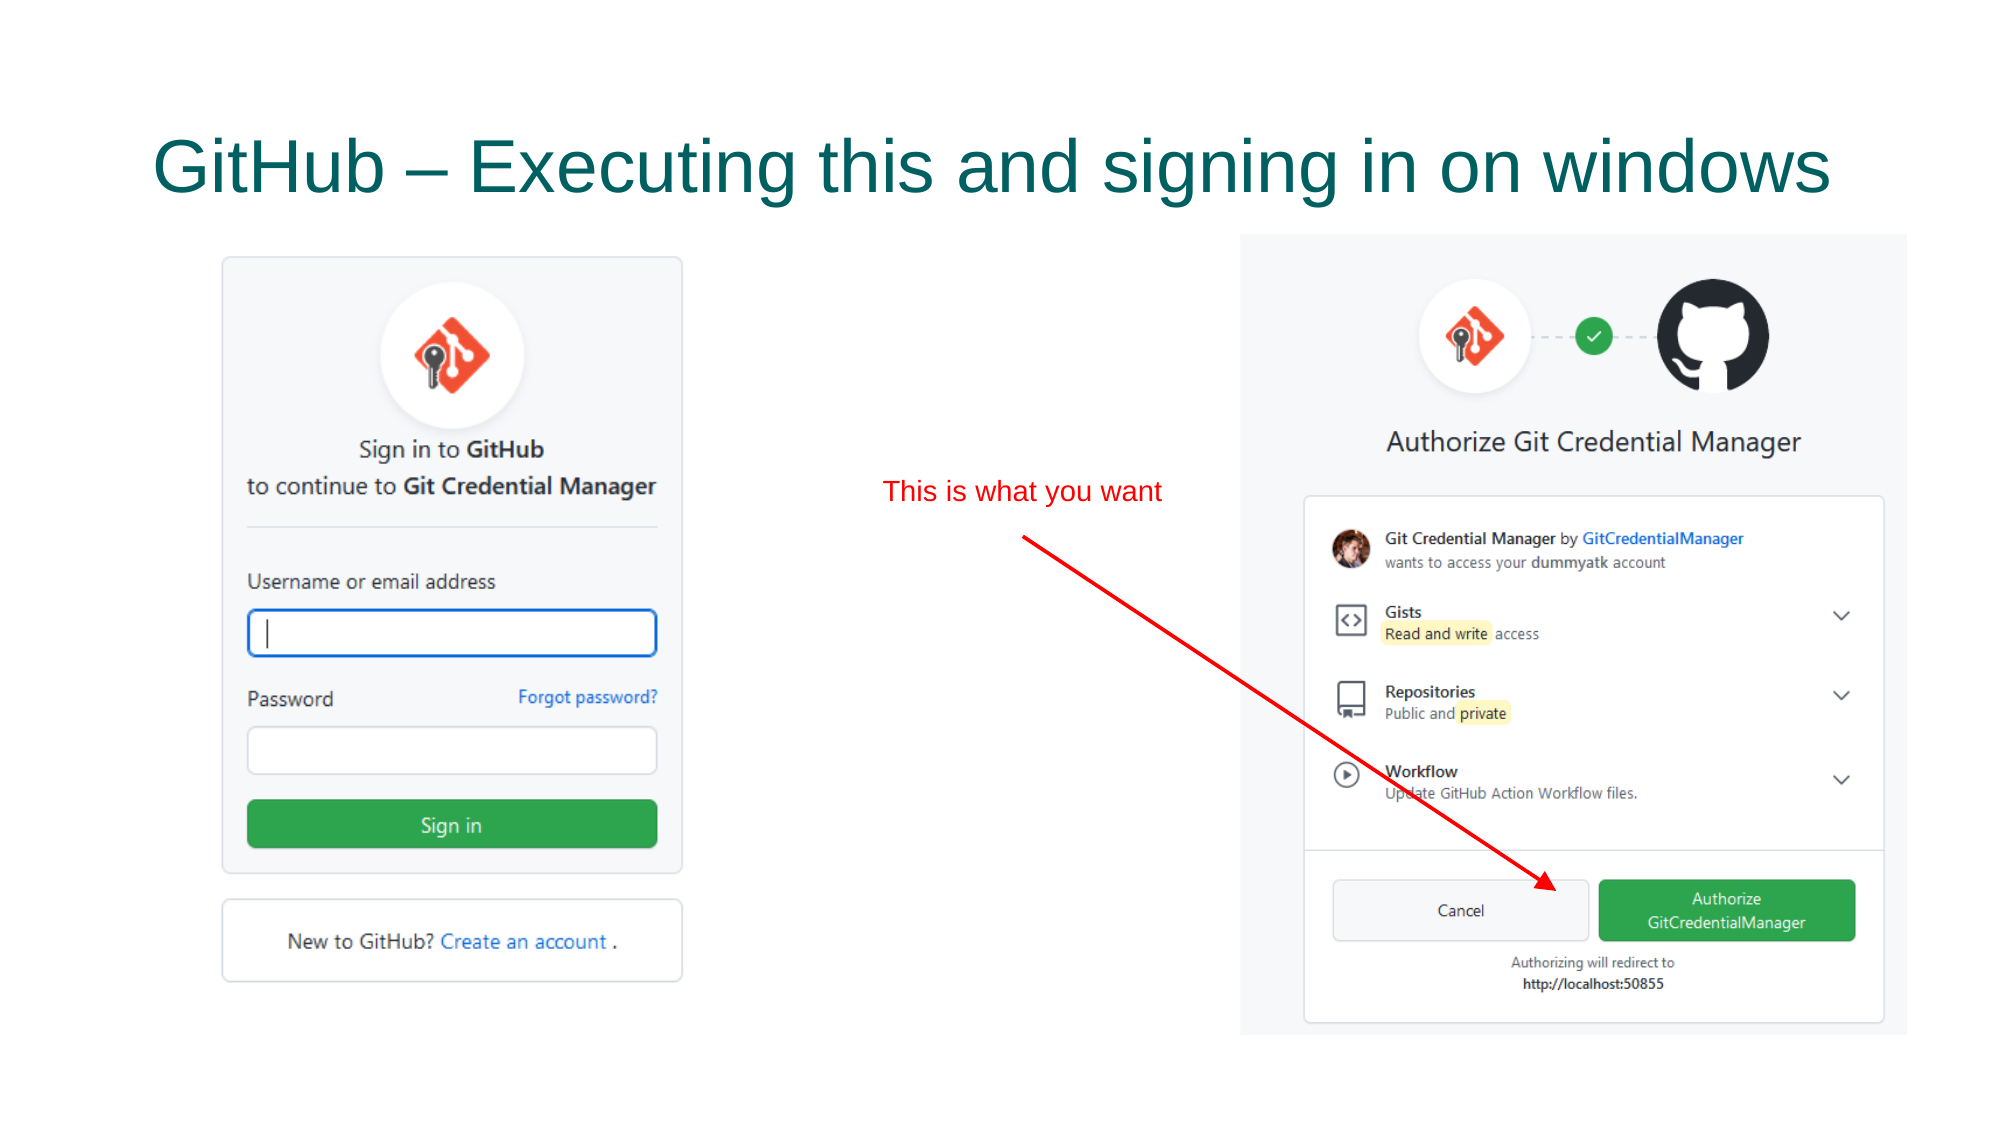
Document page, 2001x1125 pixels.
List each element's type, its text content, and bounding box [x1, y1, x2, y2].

picture [1240, 234, 1907, 1035]
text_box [1022, 536, 1557, 891]
title GitHub – Executing this and signing in on windows [137, 59, 2000, 278]
picture [138, 209, 777, 1035]
text_box This is what you want [808, 468, 1238, 537]
